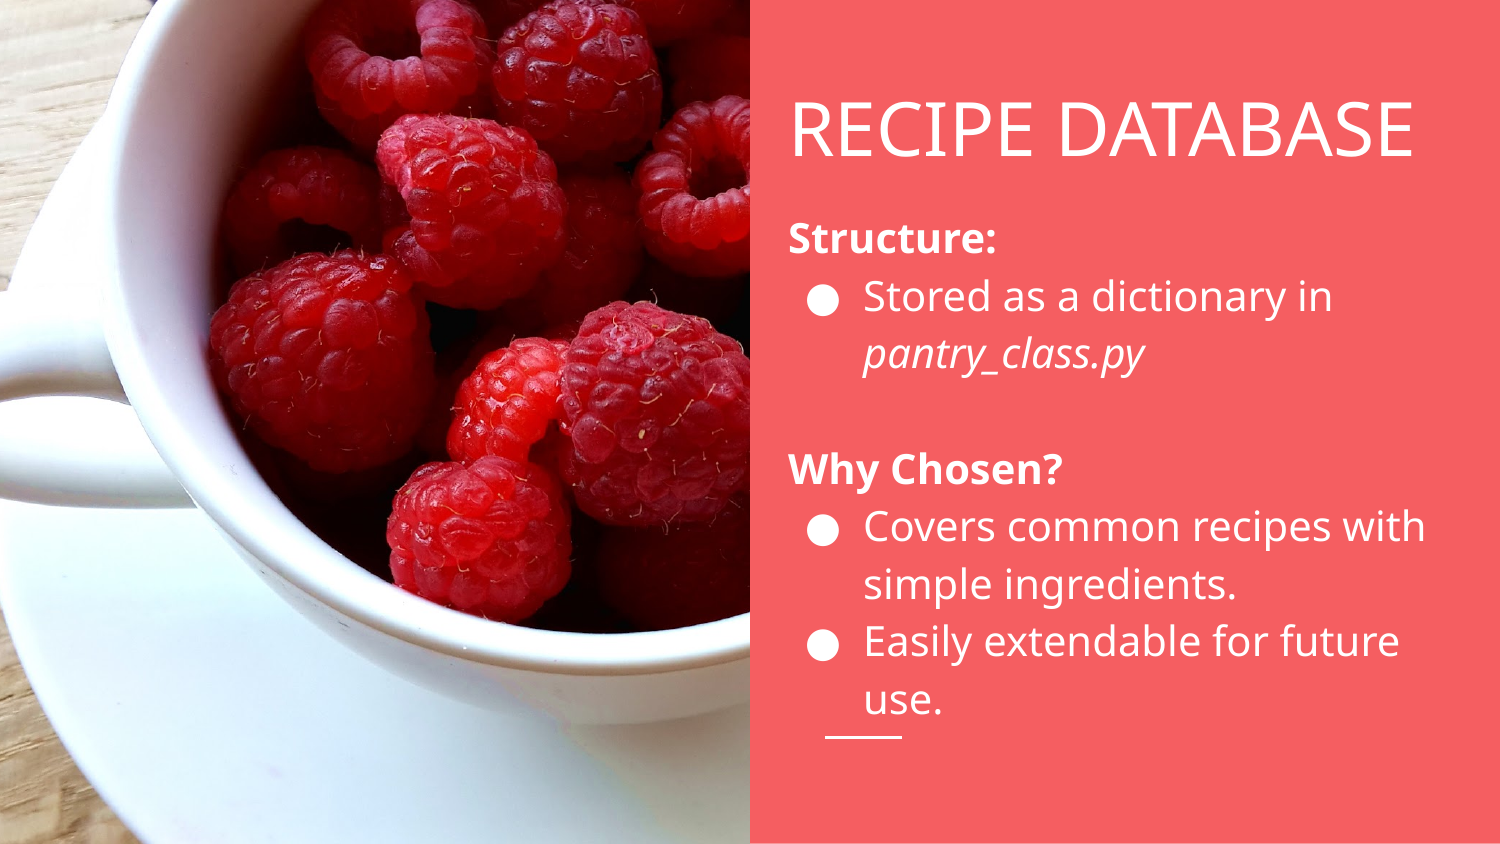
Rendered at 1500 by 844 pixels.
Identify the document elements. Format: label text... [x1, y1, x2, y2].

picture [0, 0, 751, 844]
list RECIPE DATABASE Structure: Stored as a dictionary in pantry_class.py Why Chosen? Covers common recipes with simple ingredients. Easily extendable for future use. [773, 161, 1472, 768]
